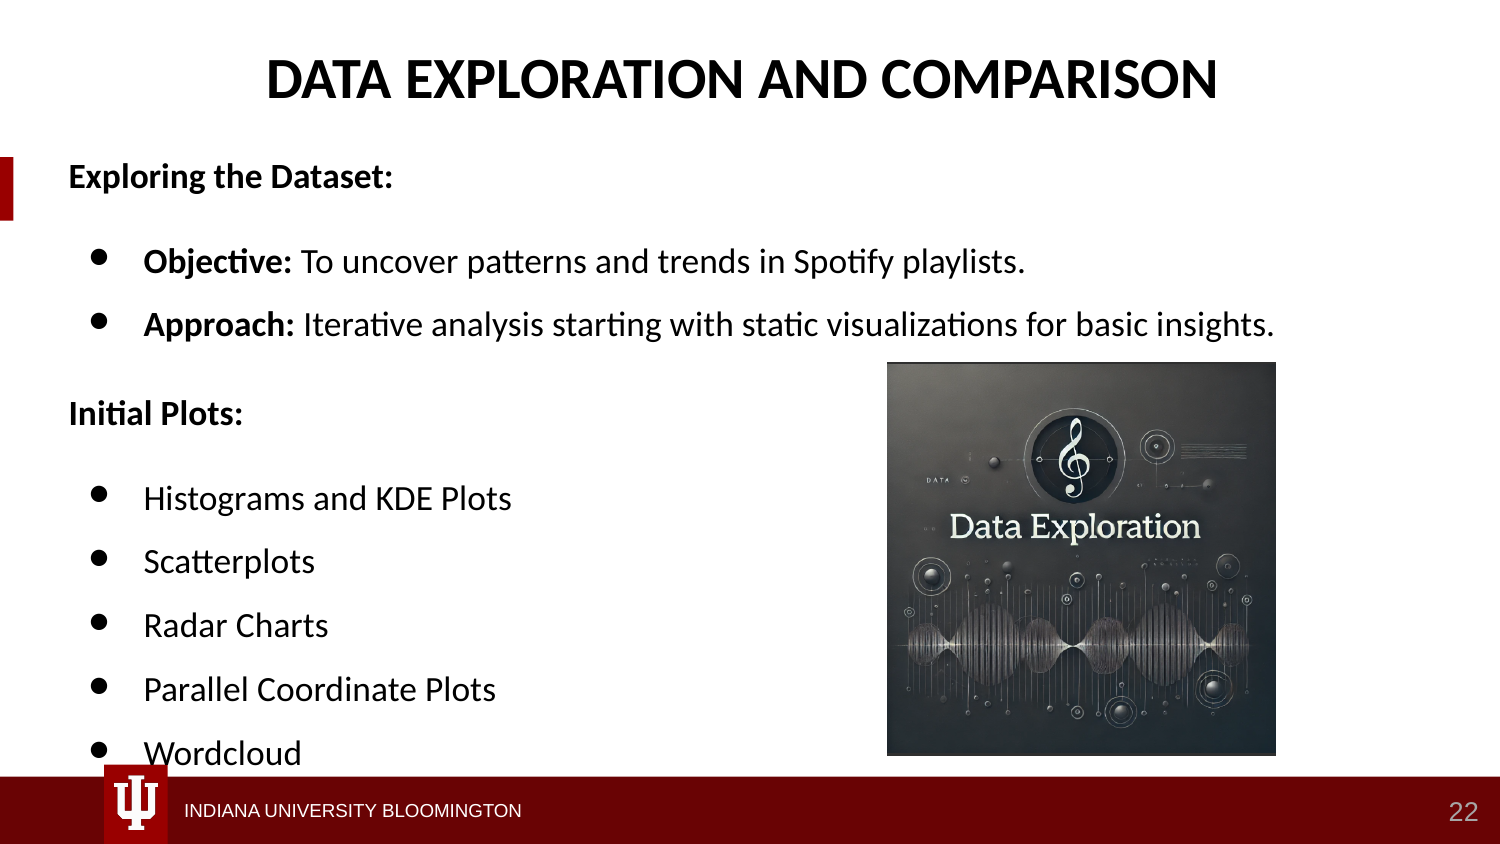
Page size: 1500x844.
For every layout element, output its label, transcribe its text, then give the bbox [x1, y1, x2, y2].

title DATA EXPLORATION AND COMPARISON [86, 18, 1400, 124]
list Exploring the Dataset: Objective: To uncover patterns and trends in Spotify playlists. Approach: Iterative analysis starting with static visualizations for basic insights. Initial Plots: Histograms and KDE Plots Scatterplots Radar Charts Parallel Coordinate Plots Wordcloud [53, 124, 1500, 780]
picture [114, 780, 158, 830]
picture [886, 362, 1276, 757]
slide_number ‹#› [1403, 779, 1494, 844]
